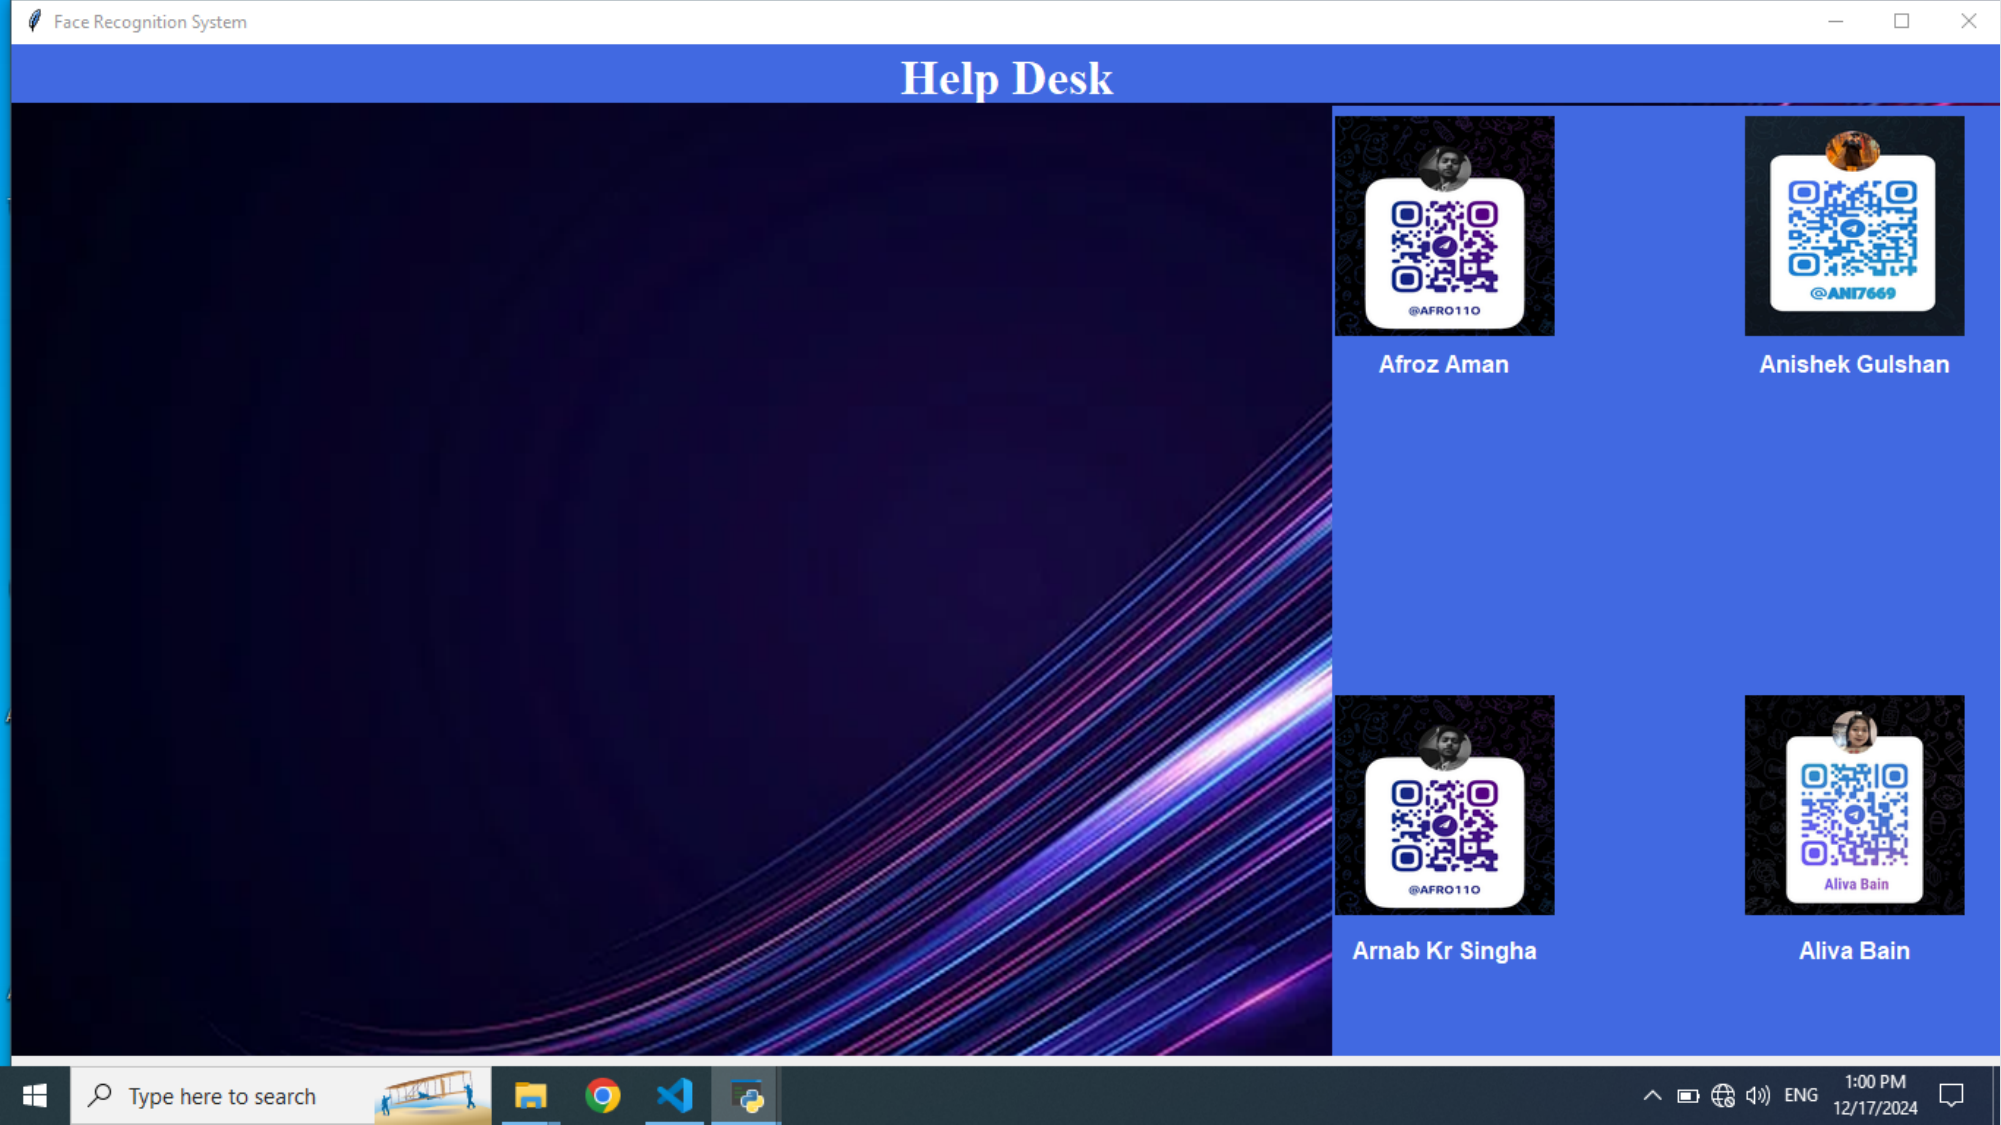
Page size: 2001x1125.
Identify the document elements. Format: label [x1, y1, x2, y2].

list [0, 0, 2000, 1125]
